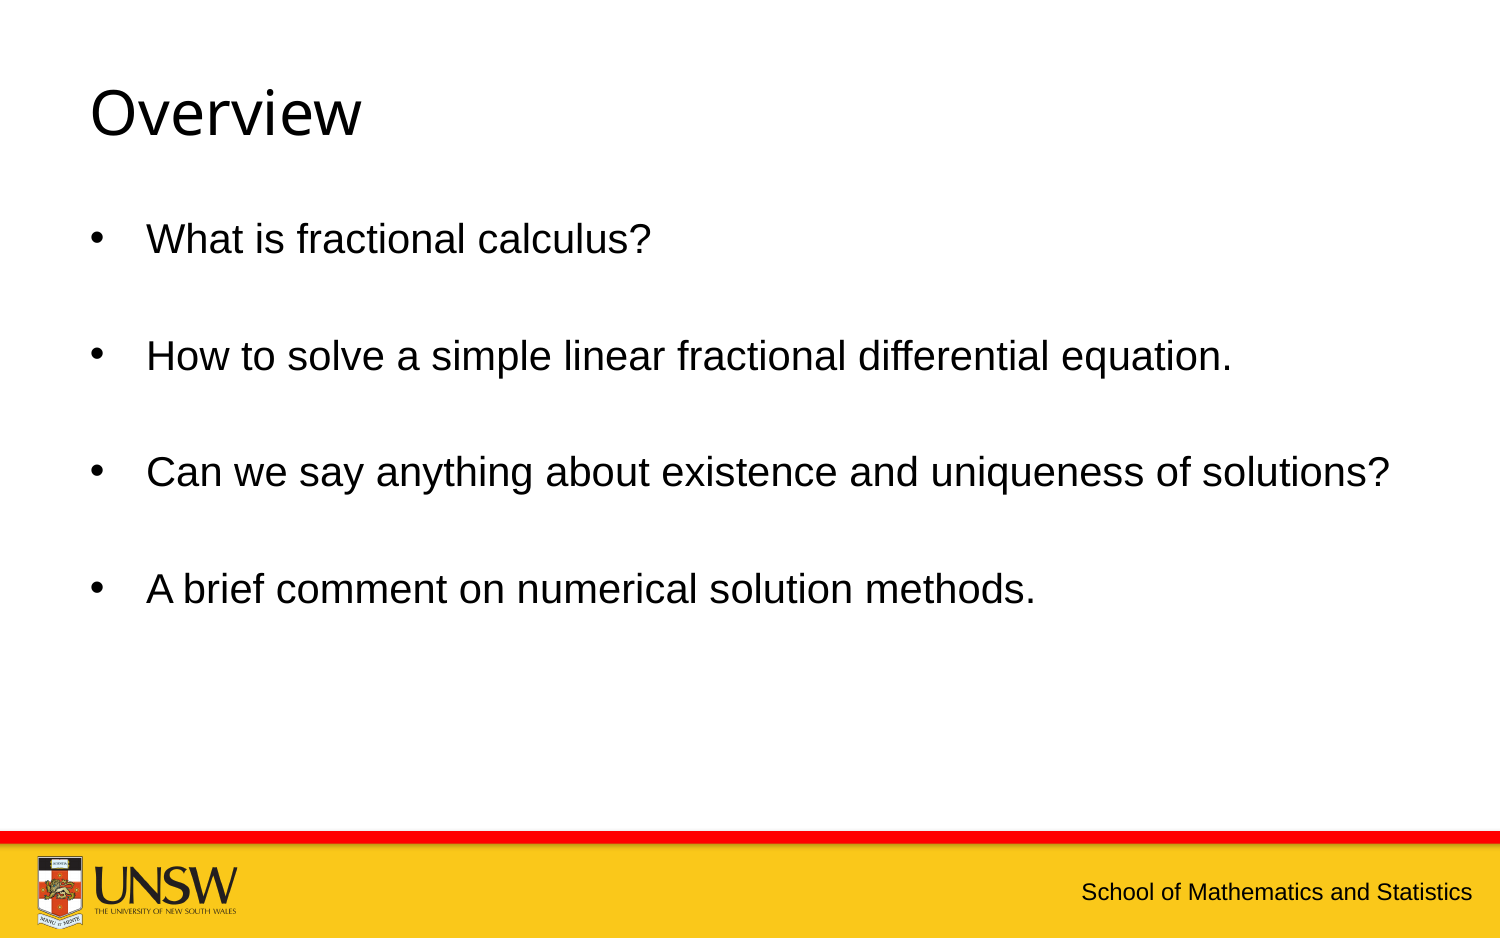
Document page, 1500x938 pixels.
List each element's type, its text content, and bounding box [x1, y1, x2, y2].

title Overview [75, 65, 1425, 174]
list What is fractional calculus? How to solve a simple linear fractional differential equation. Can we say anything about existence and uniqueness of solutions? A brief comment on numerical solution methods. [75, 204, 1425, 794]
